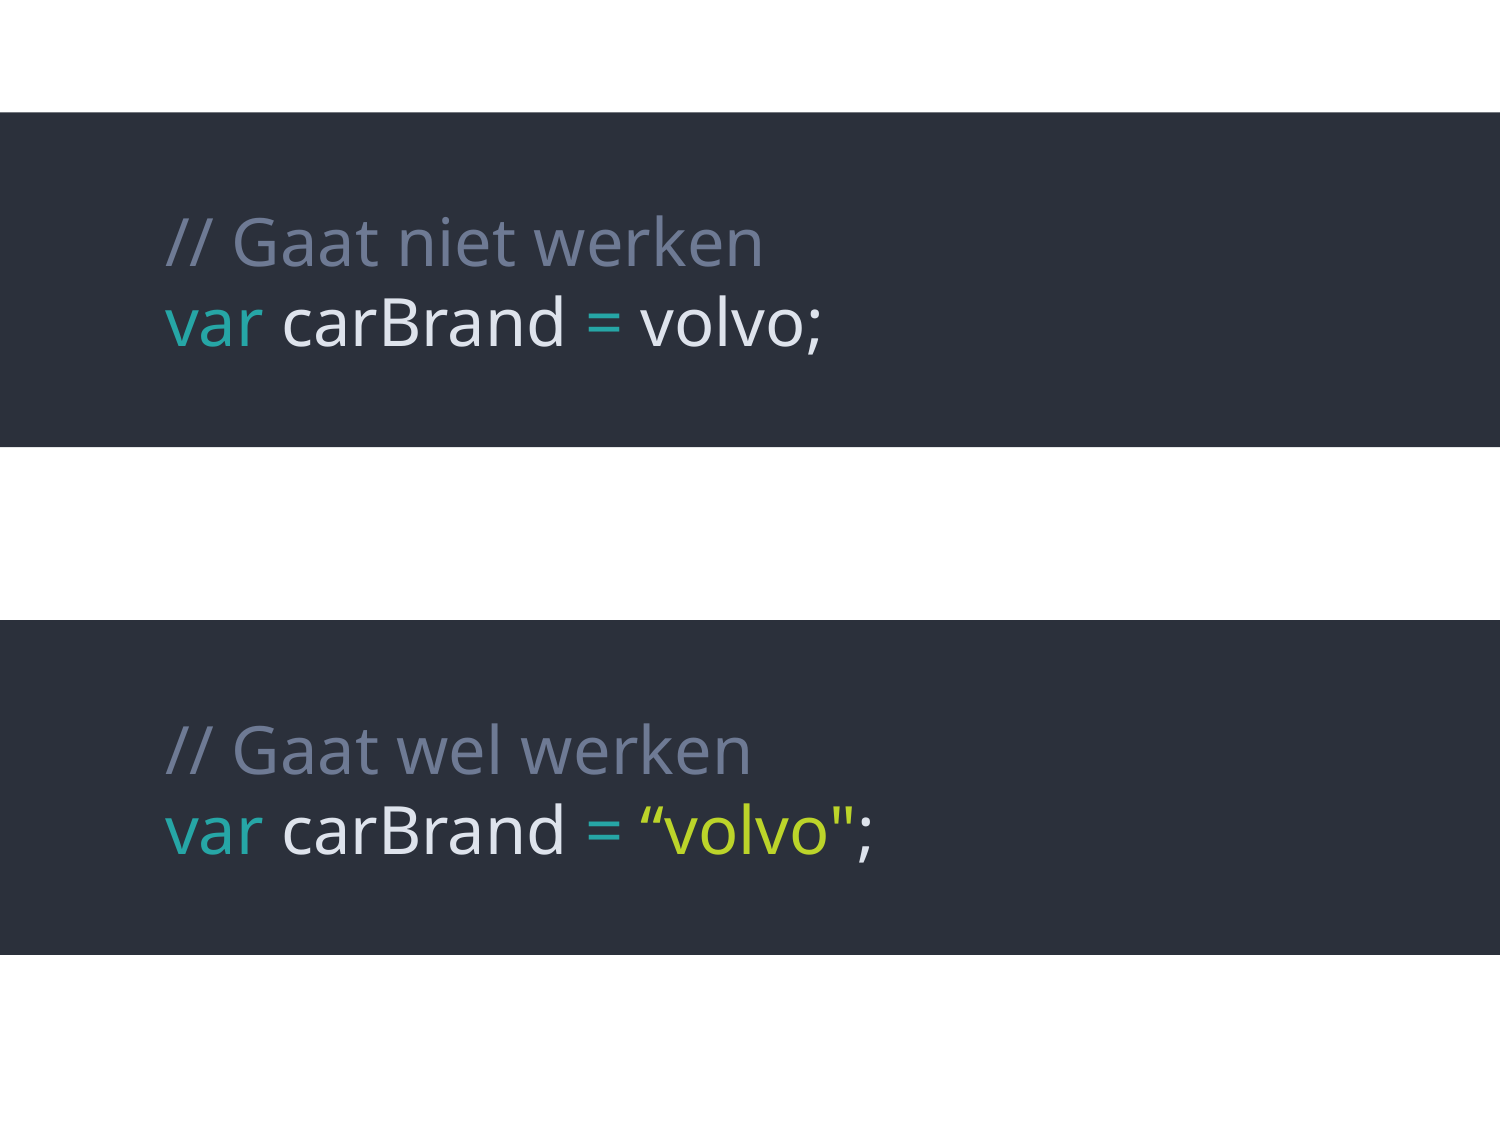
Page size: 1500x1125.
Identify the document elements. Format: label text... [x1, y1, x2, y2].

text_box // Gaat wel werken var carBrand = “volvo"; [0, 620, 1500, 955]
text_box // Gaat niet werken var carBrand = volvo; [0, 112, 1500, 448]
